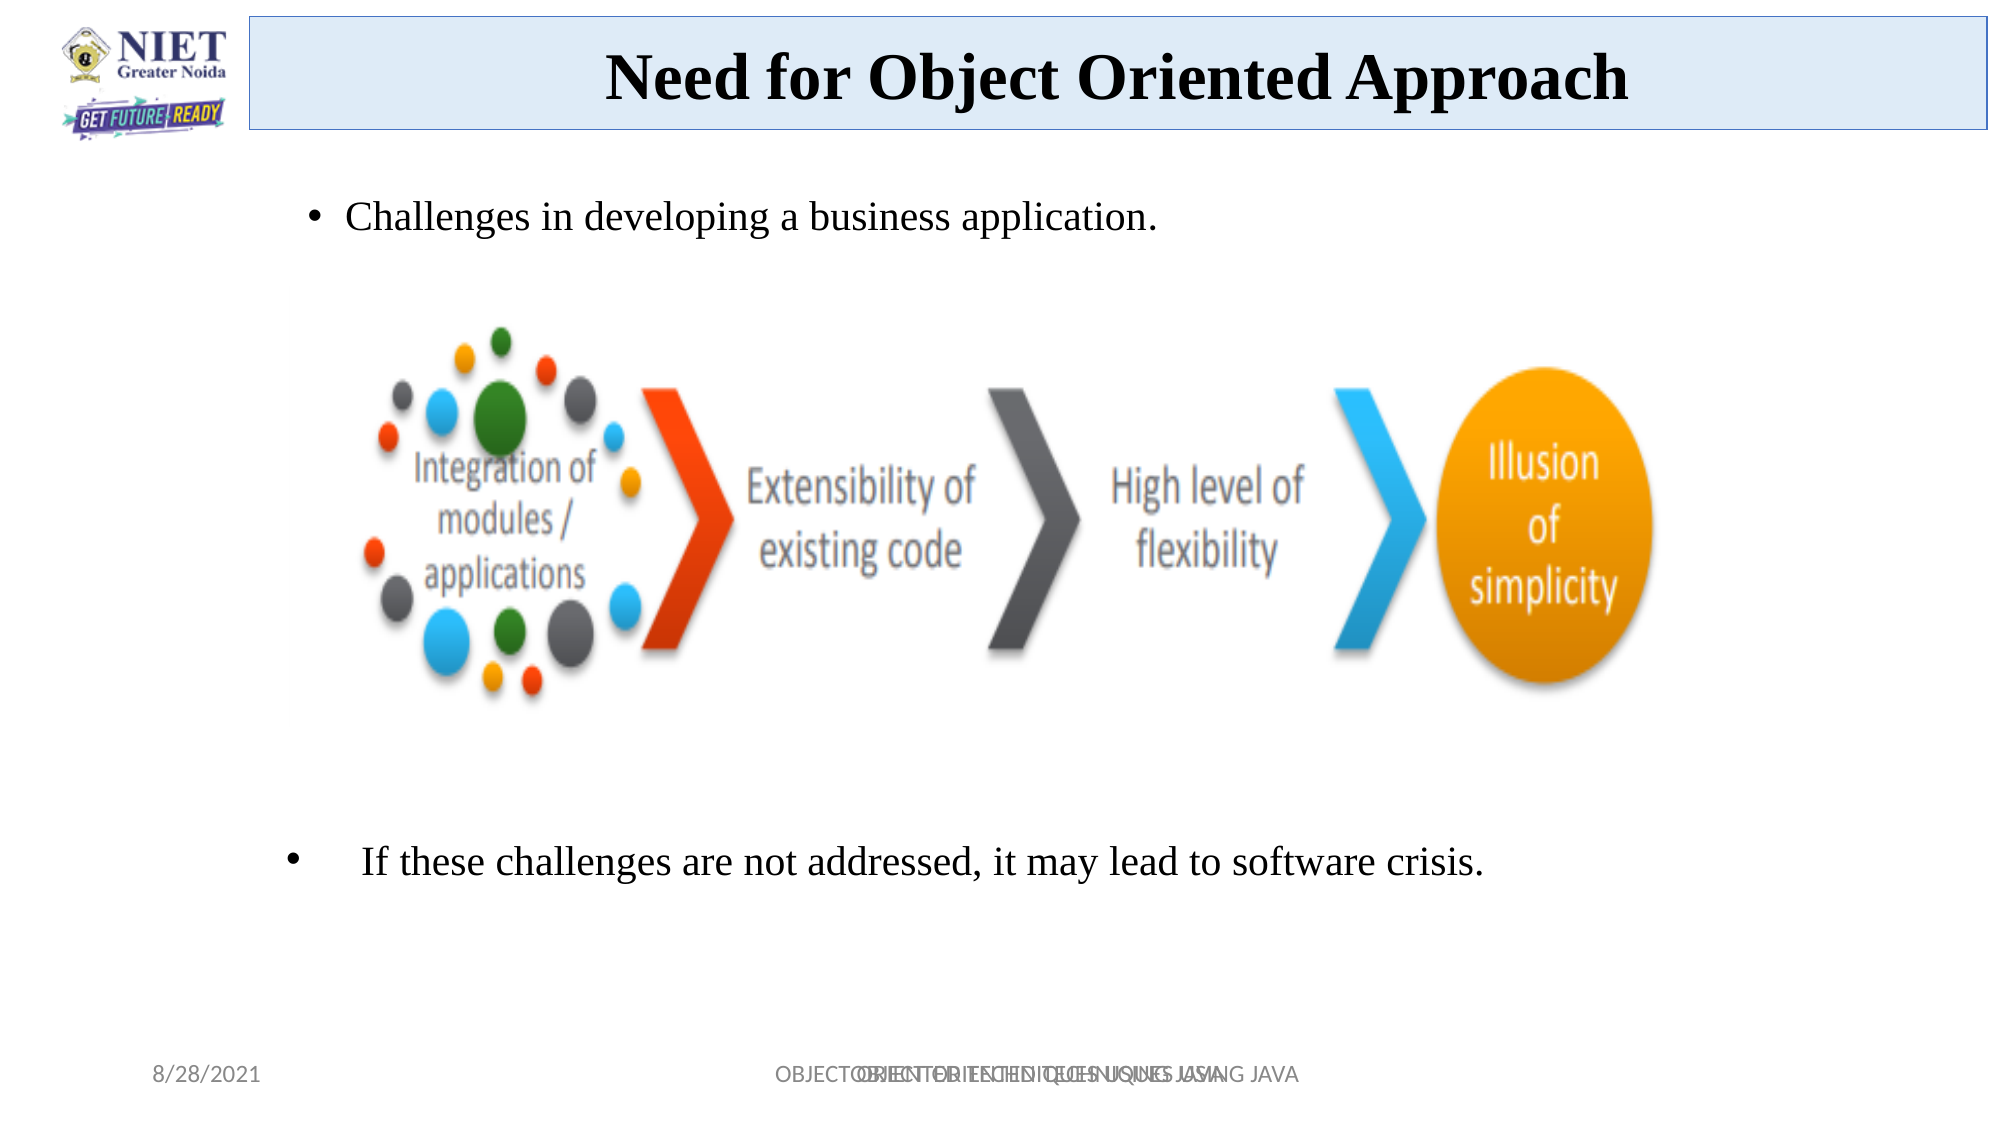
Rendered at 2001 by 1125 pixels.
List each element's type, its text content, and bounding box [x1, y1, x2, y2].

picture [287, 286, 1762, 727]
text_box OBJECT ORIENTED TECHNIQUES USING JAVA [669, 1050, 1480, 1095]
text_box If these challenges are not addressed, it may lead to software crisis. [278, 826, 1855, 891]
picture [24, 16, 263, 152]
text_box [263, 16, 1988, 130]
text_box 8/28/2021 [144, 1050, 580, 1095]
list Challenges in developing a business application. [299, 186, 1876, 288]
